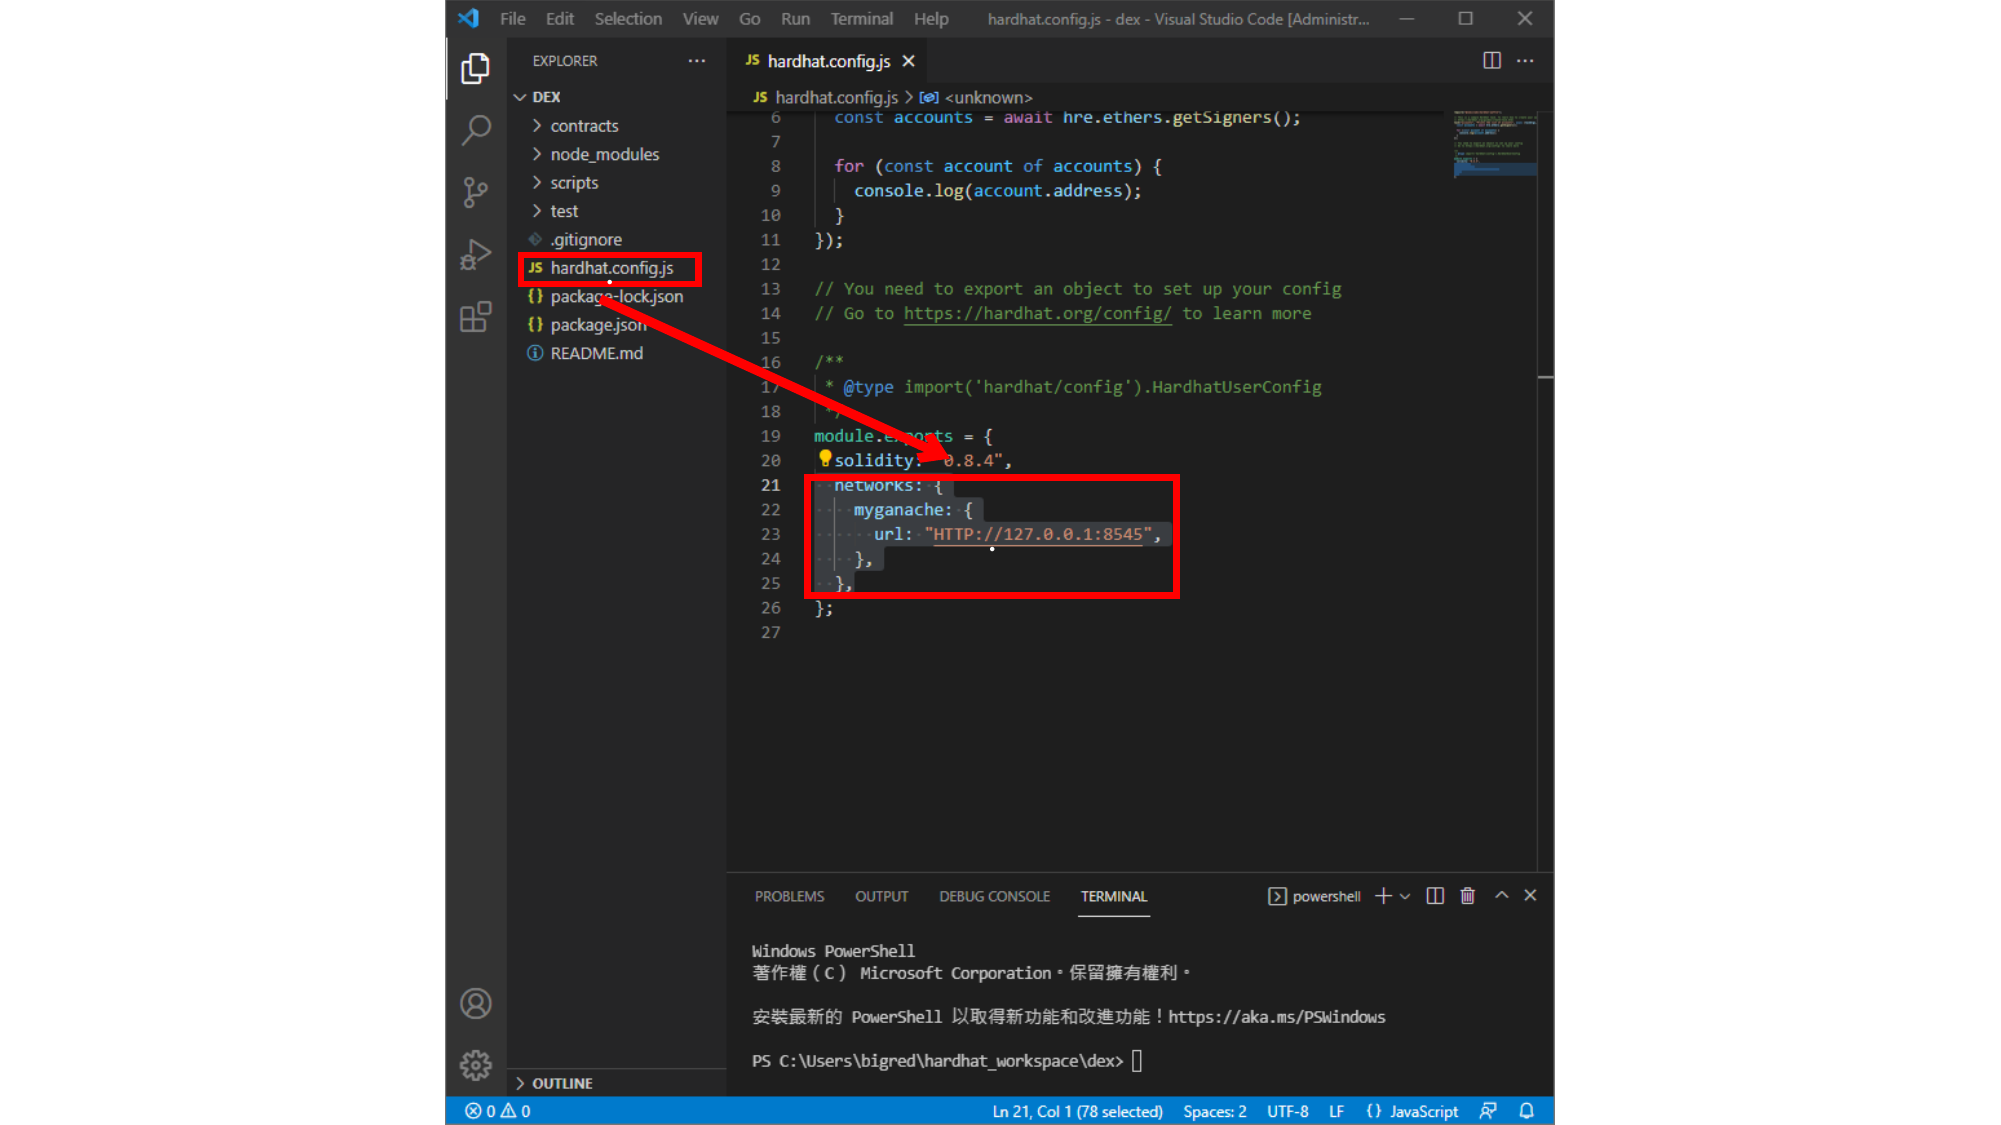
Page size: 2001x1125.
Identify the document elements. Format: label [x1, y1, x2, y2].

picture [445, 0, 1555, 1125]
text_box [600, 298, 950, 459]
